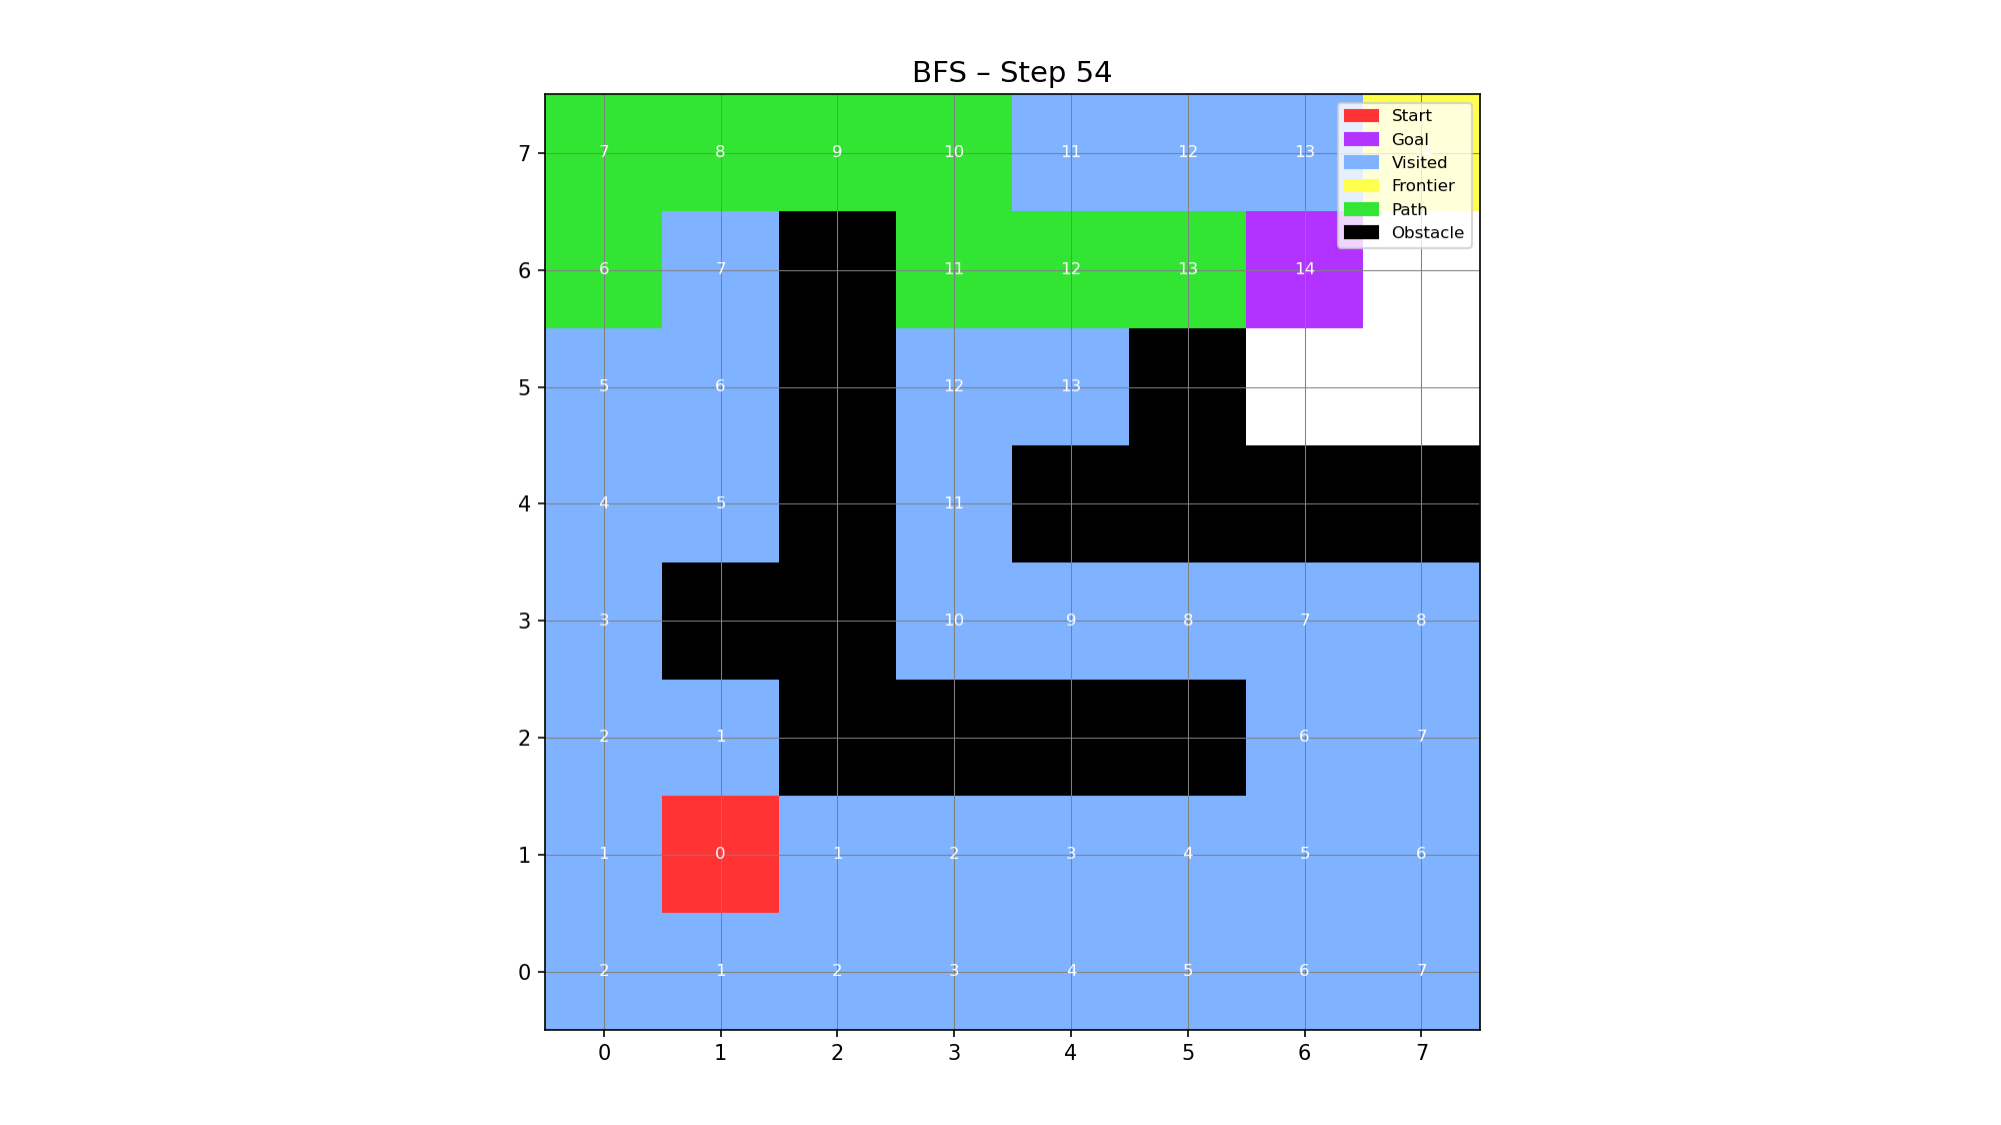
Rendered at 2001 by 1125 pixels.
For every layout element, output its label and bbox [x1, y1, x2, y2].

picture [474, 37, 1526, 1088]
